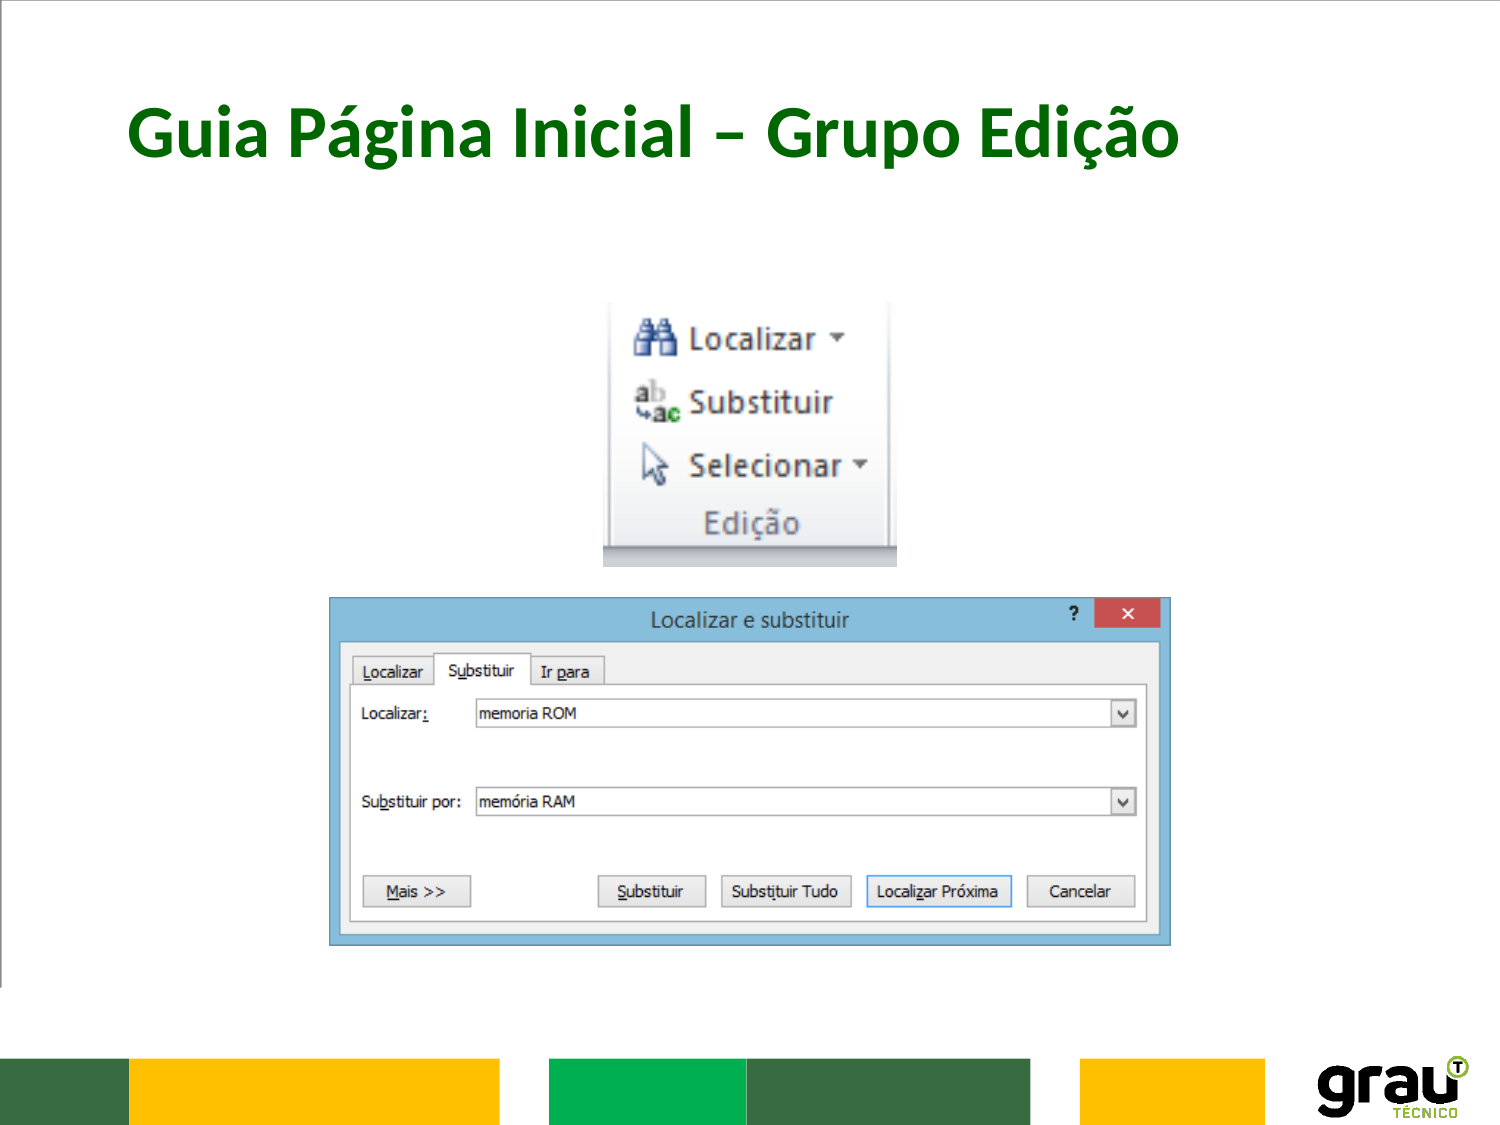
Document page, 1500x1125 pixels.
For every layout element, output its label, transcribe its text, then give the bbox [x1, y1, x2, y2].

text_box Guia Página Inicial – Grupo Edição [112, 7, 1388, 249]
picture [0, 0, 1500, 987]
picture [1316, 1055, 1470, 1121]
